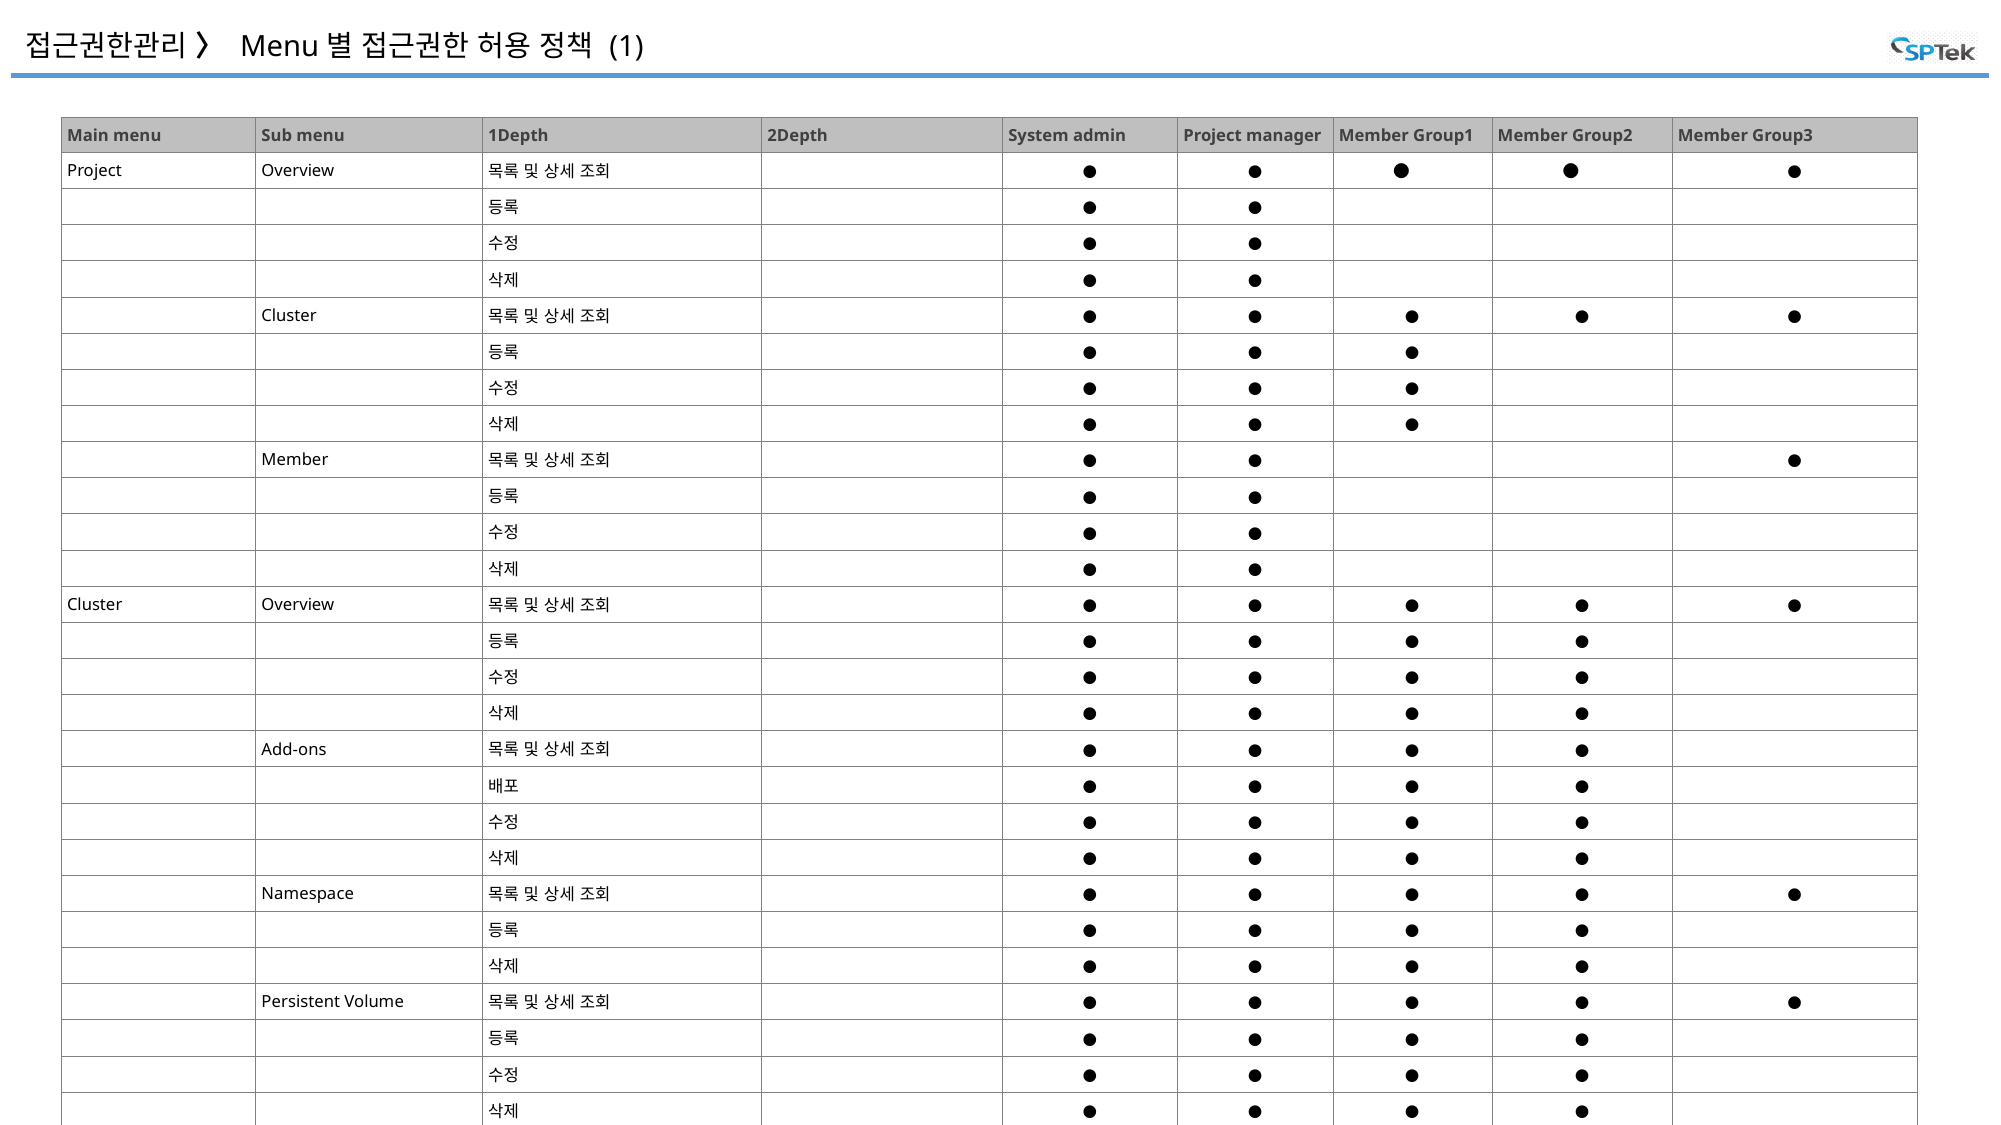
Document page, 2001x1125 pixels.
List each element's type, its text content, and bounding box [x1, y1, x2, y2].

table_cell [256, 767, 482, 803]
table_cell [762, 587, 1002, 622]
table_cell ● [1178, 442, 1333, 477]
table_cell ● [1493, 1057, 1672, 1092]
table_cell [1334, 225, 1492, 260]
table_cell [762, 298, 1002, 333]
table_cell ● [1178, 876, 1333, 911]
table_cell [1673, 1020, 1917, 1056]
table_cell Cluster [62, 587, 255, 622]
table_cell [1673, 1057, 1917, 1092]
table_cell [1493, 514, 1672, 550]
table_cell [62, 1093, 255, 1125]
table_cell ● [1178, 984, 1333, 1019]
table_cell ● [1493, 623, 1672, 658]
table_cell [762, 189, 1002, 224]
table_cell [762, 912, 1002, 947]
table_cell ● [1673, 984, 1917, 1019]
table_header Main menu [62, 118, 255, 152]
table_cell [256, 1093, 482, 1125]
table_cell ● [1673, 153, 1917, 188]
table_cell [1673, 731, 1917, 766]
table_cell 등록 [483, 478, 761, 513]
table_cell ● [1003, 225, 1177, 260]
table_cell [62, 731, 255, 766]
table_cell ● [1493, 1020, 1672, 1056]
table_cell ● [1003, 1093, 1177, 1125]
table_cell 삭제 [483, 261, 761, 297]
table_cell ● [1003, 840, 1177, 875]
table_cell ● [1493, 153, 1672, 188]
table_cell [1334, 551, 1492, 586]
table_cell Add-ons [256, 731, 482, 766]
table_cell 등록 [483, 189, 761, 224]
table_cell ● [1334, 1093, 1492, 1125]
table_cell 목록 및 상세 조회 [483, 587, 761, 622]
table_cell [256, 514, 482, 550]
table_cell [62, 370, 255, 405]
table_cell ● [1178, 261, 1333, 297]
table_cell [1673, 334, 1917, 369]
table_cell [256, 189, 482, 224]
table_cell ● [1178, 1093, 1333, 1125]
table_cell [62, 406, 255, 441]
table_cell ● [1178, 587, 1333, 622]
table_cell [762, 623, 1002, 658]
table_cell [256, 840, 482, 875]
table_cell 수정 [483, 514, 761, 550]
table_cell ● [1003, 695, 1177, 730]
table_cell ● [1178, 912, 1333, 947]
table_cell Project [62, 153, 255, 188]
table_cell [1673, 406, 1917, 441]
table_cell [62, 840, 255, 875]
table_cell 삭제 [483, 406, 761, 441]
table_cell ● [1334, 406, 1492, 441]
table_header Project manager [1178, 118, 1333, 152]
table_cell ● [1003, 261, 1177, 297]
table_cell ● [1334, 695, 1492, 730]
table_cell [62, 225, 255, 260]
table_cell ● [1178, 189, 1333, 224]
table_cell [62, 984, 255, 1019]
table_cell [1493, 406, 1672, 441]
table_cell [1334, 189, 1492, 224]
table_cell [256, 551, 482, 586]
table_header System admin [1003, 118, 1177, 152]
table_cell ● [1178, 695, 1333, 730]
table_cell [762, 695, 1002, 730]
table_cell [62, 804, 255, 839]
table_cell [62, 551, 255, 586]
table_cell [762, 261, 1002, 297]
table_header 1Depth [483, 118, 761, 152]
table_cell ● [1003, 189, 1177, 224]
table_cell ● [1003, 984, 1177, 1019]
table_cell ● [1003, 912, 1177, 947]
table_cell [62, 876, 255, 911]
table_cell [762, 514, 1002, 550]
table_cell ● [1493, 840, 1672, 875]
table_cell ● [1334, 370, 1492, 405]
table_cell ● [1178, 659, 1333, 694]
table_cell [256, 406, 482, 441]
table_cell ● [1003, 804, 1177, 839]
table_cell [256, 225, 482, 260]
table_cell [762, 442, 1002, 477]
table_cell ● [1334, 1057, 1492, 1092]
table_cell ● [1003, 370, 1177, 405]
table_cell ● [1673, 587, 1917, 622]
table_cell ● [1003, 153, 1177, 188]
table_cell ● [1493, 1093, 1672, 1125]
table_cell ● [1178, 840, 1333, 875]
table_cell [762, 406, 1002, 441]
table_cell [62, 478, 255, 513]
table_header Member Group3 [1673, 118, 1917, 152]
table_cell 목록 및 상세 조회 [483, 731, 761, 766]
table_cell [1673, 478, 1917, 513]
table_cell ● [1178, 731, 1333, 766]
table_cell [256, 659, 482, 694]
table_cell Overview [256, 153, 482, 188]
table_cell ● [1178, 334, 1333, 369]
table_cell [762, 334, 1002, 369]
table_cell Overview [256, 587, 482, 622]
table_cell [1673, 261, 1917, 297]
table_cell [1334, 442, 1492, 477]
table_cell ● [1493, 298, 1672, 333]
table_cell [762, 370, 1002, 405]
table_cell ● [1178, 1057, 1333, 1092]
table_cell 목록 및 상세 조회 [483, 153, 761, 188]
table_cell ● [1334, 876, 1492, 911]
table_cell [762, 767, 1002, 803]
table_cell ● [1003, 442, 1177, 477]
table_cell ● [1003, 659, 1177, 694]
table_cell ● [1178, 767, 1333, 803]
table_cell ● [1334, 731, 1492, 766]
table_cell 등록 [483, 912, 761, 947]
table_cell ● [1003, 514, 1177, 550]
table_cell ● [1334, 912, 1492, 947]
table_cell 수정 [483, 225, 761, 260]
table_cell [762, 876, 1002, 911]
table_cell [62, 1020, 255, 1056]
table_cell Namespace [256, 876, 482, 911]
table_cell [762, 948, 1002, 983]
table_cell [62, 659, 255, 694]
table_cell ● [1178, 298, 1333, 333]
table_cell ● [1673, 876, 1917, 911]
table_cell [62, 442, 255, 477]
table_cell ● [1334, 948, 1492, 983]
table_cell [762, 731, 1002, 766]
table_cell ● [1003, 948, 1177, 983]
table_cell ● [1178, 478, 1333, 513]
table_cell [256, 370, 482, 405]
table_cell ● [1178, 1020, 1333, 1056]
table_cell [256, 478, 482, 513]
table_cell [1673, 767, 1917, 803]
table_cell ● [1493, 948, 1672, 983]
table_cell [256, 1057, 482, 1092]
table_cell [62, 514, 255, 550]
table_cell ● [1003, 551, 1177, 586]
table_cell 삭제 [483, 551, 761, 586]
table_cell [1673, 948, 1917, 983]
table_cell ● [1334, 804, 1492, 839]
table_cell ● [1334, 153, 1492, 188]
table_cell ● [1334, 587, 1492, 622]
table_cell [762, 659, 1002, 694]
table_cell 수정 [483, 370, 761, 405]
table_cell ● [1003, 587, 1177, 622]
table_header Member Group1 [1334, 118, 1492, 152]
table_cell [62, 298, 255, 333]
table_header Member Group2 [1493, 118, 1672, 152]
table_cell [762, 551, 1002, 586]
table_cell ● [1334, 984, 1492, 1019]
table_cell 배포 [483, 767, 761, 803]
table_cell ● [1493, 659, 1672, 694]
table_cell [1493, 442, 1672, 477]
table_cell 삭제 [483, 948, 761, 983]
table_cell [256, 1020, 482, 1056]
table_cell [1673, 370, 1917, 405]
table_cell [1673, 912, 1917, 947]
table_cell [1493, 225, 1672, 260]
table_cell 수정 [483, 804, 761, 839]
table_cell 목록 및 상세 조회 [483, 442, 761, 477]
table_cell Persistent Volume [256, 984, 482, 1019]
table_cell ● [1003, 1057, 1177, 1092]
table_cell 목록 및 상세 조회 [483, 298, 761, 333]
table_cell ● [1178, 623, 1333, 658]
table_cell ● [1493, 767, 1672, 803]
table_cell [1673, 514, 1917, 550]
table_cell 삭제 [483, 840, 761, 875]
table_cell 등록 [483, 1020, 761, 1056]
table_cell 삭제 [483, 1093, 761, 1125]
table_cell [1673, 804, 1917, 839]
table_cell [1493, 478, 1672, 513]
table_cell 목록 및 상세 조회 [483, 984, 761, 1019]
table_cell ● [1493, 912, 1672, 947]
table_cell ● [1178, 804, 1333, 839]
table_cell ● [1178, 948, 1333, 983]
table_cell [1493, 370, 1672, 405]
table_cell ● [1178, 551, 1333, 586]
table_cell ● [1334, 659, 1492, 694]
table_cell [1673, 659, 1917, 694]
table_cell [762, 225, 1002, 260]
table_cell [762, 1093, 1002, 1125]
table_cell ● [1334, 298, 1492, 333]
table_cell [62, 695, 255, 730]
table_cell ● [1493, 731, 1672, 766]
table_cell ● [1493, 876, 1672, 911]
table_cell [1334, 514, 1492, 550]
table_cell 등록 [483, 623, 761, 658]
table_cell [62, 189, 255, 224]
table_cell [1493, 189, 1672, 224]
table_cell [762, 804, 1002, 839]
table_cell [762, 840, 1002, 875]
table_cell ● [1003, 731, 1177, 766]
table_cell Member [256, 442, 482, 477]
table_cell ● [1334, 334, 1492, 369]
table_cell ● [1673, 442, 1917, 477]
table_cell [62, 912, 255, 947]
table_cell ● [1178, 370, 1333, 405]
table_cell ● [1178, 153, 1333, 188]
table_cell [1334, 478, 1492, 513]
table_cell ● [1334, 767, 1492, 803]
table_cell [762, 153, 1002, 188]
table_cell Cluster [256, 298, 482, 333]
table_cell ● [1178, 514, 1333, 550]
table_cell ● [1003, 1020, 1177, 1056]
table_cell [762, 478, 1002, 513]
table_cell [1673, 695, 1917, 730]
title 접근권한관리 〉 Menu별 접근권한 허용 정책 (1) [10, 19, 1990, 76]
table_cell ● [1493, 587, 1672, 622]
table_cell ● [1003, 767, 1177, 803]
table_cell ● [1334, 623, 1492, 658]
table_cell [256, 695, 482, 730]
table_cell ● [1003, 623, 1177, 658]
table_cell [256, 912, 482, 947]
table_cell [1493, 551, 1672, 586]
table_cell ● [1178, 406, 1333, 441]
table_header 2Depth [762, 118, 1002, 152]
table_cell [762, 1020, 1002, 1056]
table_cell [1673, 623, 1917, 658]
table_cell ● [1493, 804, 1672, 839]
table_header Sub menu [256, 118, 482, 152]
table_cell [1334, 261, 1492, 297]
table_cell ● [1334, 840, 1492, 875]
table_cell 삭제 [483, 695, 761, 730]
table_cell 등록 [483, 334, 761, 369]
table_cell ● [1673, 298, 1917, 333]
table_cell [1493, 261, 1672, 297]
table_cell [762, 1057, 1002, 1092]
table_cell ● [1493, 695, 1672, 730]
table_cell 수정 [483, 1057, 761, 1092]
table_cell [256, 804, 482, 839]
table_cell [62, 1057, 255, 1092]
table_cell [1673, 551, 1917, 586]
table_cell ● [1003, 298, 1177, 333]
table_cell [62, 334, 255, 369]
table_cell [256, 261, 482, 297]
table_cell ● [1493, 984, 1672, 1019]
table_cell ● [1003, 334, 1177, 369]
table_cell 목록 및 상세 조회 [483, 876, 761, 911]
table_cell ● [1178, 225, 1333, 260]
table_cell [62, 767, 255, 803]
table_cell [1673, 225, 1917, 260]
table_cell [256, 334, 482, 369]
table_cell 수정 [483, 659, 761, 694]
table_cell [1673, 1093, 1917, 1125]
table_cell [762, 984, 1002, 1019]
table_cell [1673, 840, 1917, 875]
table_cell ● [1003, 876, 1177, 911]
table_cell [1673, 189, 1917, 224]
table_cell [62, 948, 255, 983]
table_cell [62, 261, 255, 297]
table_cell ● [1334, 1020, 1492, 1056]
table_cell [256, 623, 482, 658]
table_cell ● [1003, 478, 1177, 513]
table_cell [256, 948, 482, 983]
table_cell ● [1003, 406, 1177, 441]
table_cell [1493, 334, 1672, 369]
table_cell [62, 623, 255, 658]
